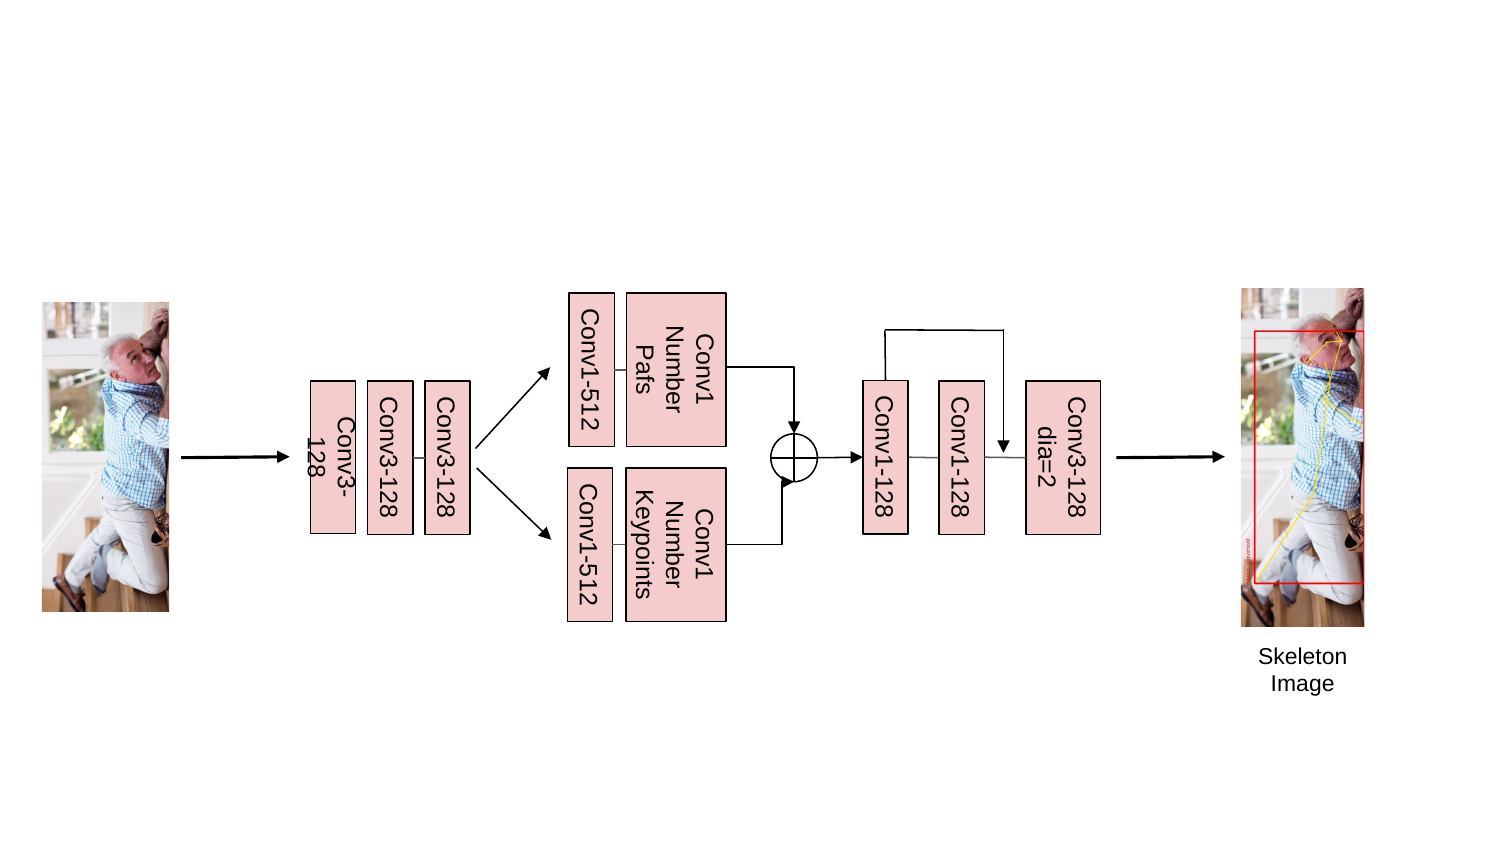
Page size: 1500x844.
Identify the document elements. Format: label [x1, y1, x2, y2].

text_box [1211, 626, 1395, 712]
text_box [476, 467, 552, 540]
text_box [475, 366, 551, 449]
text_box [569, 293, 1101, 622]
text_box [367, 381, 471, 535]
text_box [310, 381, 356, 534]
text_box [567, 468, 625, 622]
picture [1133, 288, 1472, 626]
picture [0, 302, 261, 612]
